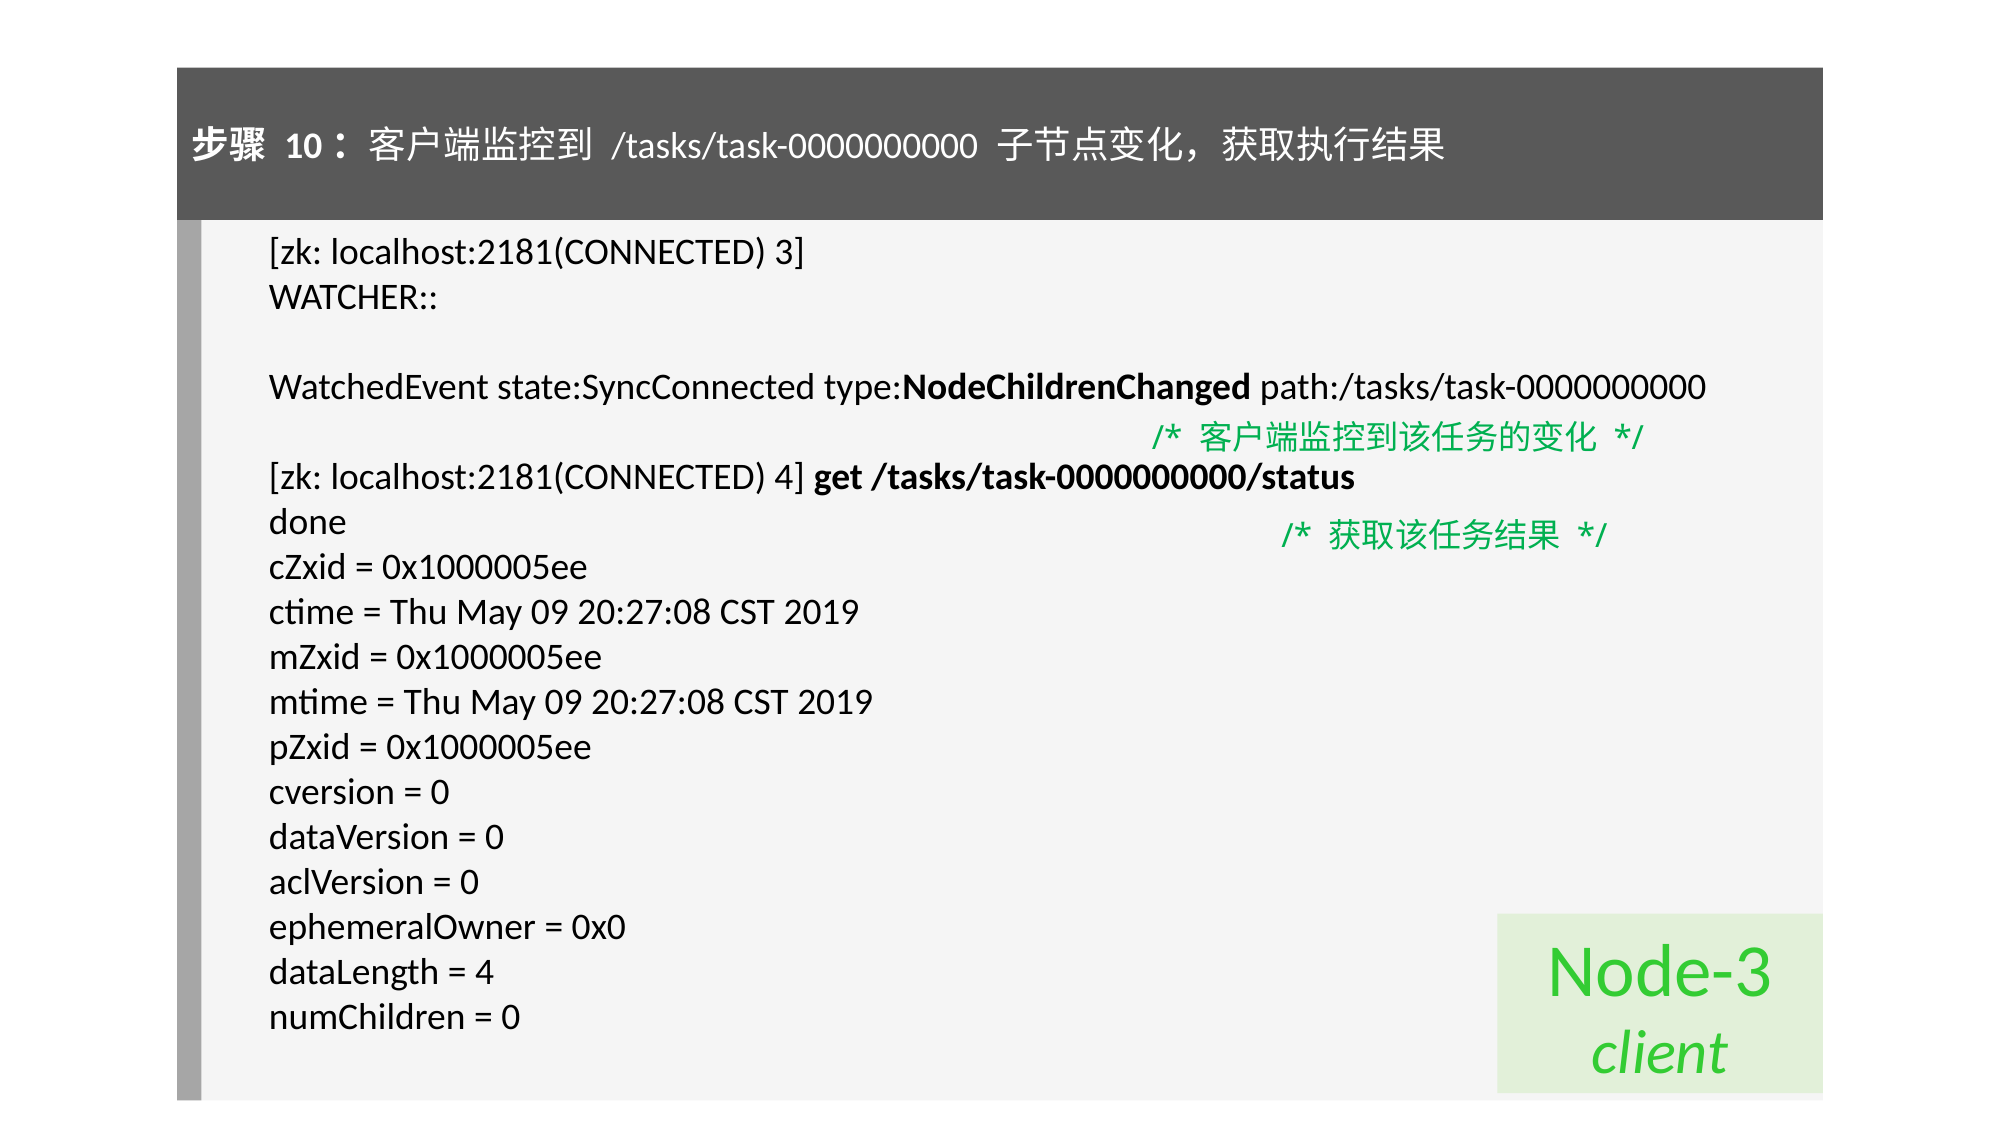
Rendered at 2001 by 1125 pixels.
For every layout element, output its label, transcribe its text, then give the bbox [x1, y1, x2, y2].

text_box 步骤 10：客户端监控到 /tasks/task-0000000000 子节点变化，获取执行结果 [176, 67, 1824, 221]
text_box /* 获取该任务结果 */ [1266, 486, 1623, 561]
text_box Node-3 client [1497, 913, 1823, 1094]
text_box [202, 221, 1824, 1101]
text_box [176, 221, 202, 1101]
text_box /* 客户端监控到该任务的变化 */ [1137, 389, 1659, 464]
text_box [zk: localhost:2181(CONNECTED) 3] WATCHER:: WatchedEvent state:SyncConnected type:NodeChildrenChanged path:/tasks/task-0000000000 [zk: localhost:2181(CONNECTED) 4] get /tasks/task-0000000000/status done cZxid = 0x1000005ee ctime = Thu May 09 20:27:08 CST 2019 mZxid = 0x1000005ee mtime = Thu May 09 20:27:08 CST 2019 pZxid = 0x1000005ee cversion = 0 dataVersion = 0 aclVersion = 0 ephemeralOwner = 0x0 dataLength = 4 numChildren = 0 [254, 221, 1823, 1045]
